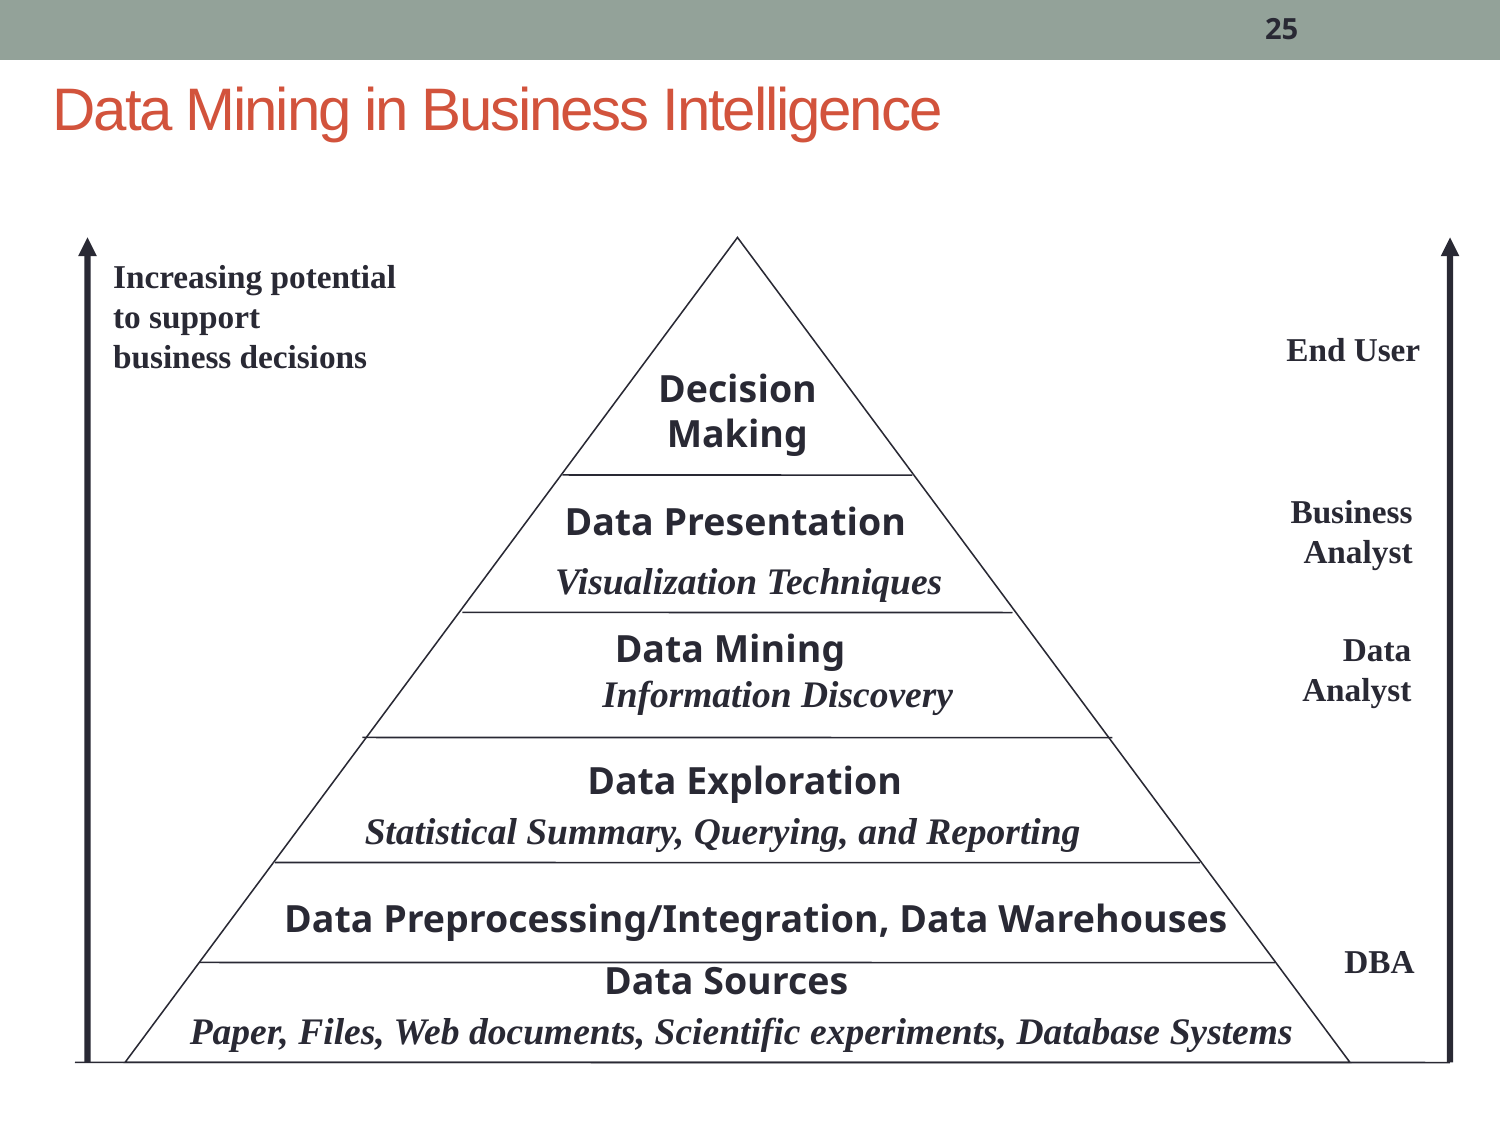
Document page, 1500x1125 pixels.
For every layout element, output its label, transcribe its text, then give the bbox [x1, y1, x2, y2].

text_box Data Preprocessing/Integration, Data Warehouses [269, 887, 1244, 948]
text_box Data Sources [589, 949, 864, 999]
text_box DBA [1329, 933, 1430, 988]
slide_number 25 [1250, 3, 1425, 57]
text_box Paper, Files, Web documents, Scientific experiments, Database Systems [174, 999, 1343, 1060]
text_box [81, 237, 94, 1062]
text_box Decision Making [637, 357, 838, 462]
text_box Data Exploration [552, 749, 938, 799]
text_box Increasing potential to support business decisions [98, 247, 412, 383]
title Data Mining in Business Intelligence [37, 62, 1463, 150]
text_box Data Analyst [1286, 620, 1427, 716]
text_box Data Presentation [549, 490, 921, 549]
text_box [366, 372, 1109, 737]
text_box Statistical Summary, Querying, and Reporting [349, 799, 1100, 860]
text_box [1443, 237, 1457, 1063]
text_box End User [1271, 320, 1436, 376]
text_box Information Discovery [587, 662, 969, 723]
text_box Business Analyst [1271, 483, 1428, 578]
text_box [648, 237, 827, 357]
text_box [125, 738, 1350, 1062]
text_box Visualization Techniques [540, 549, 958, 610]
text_box Data Mining [599, 617, 893, 662]
